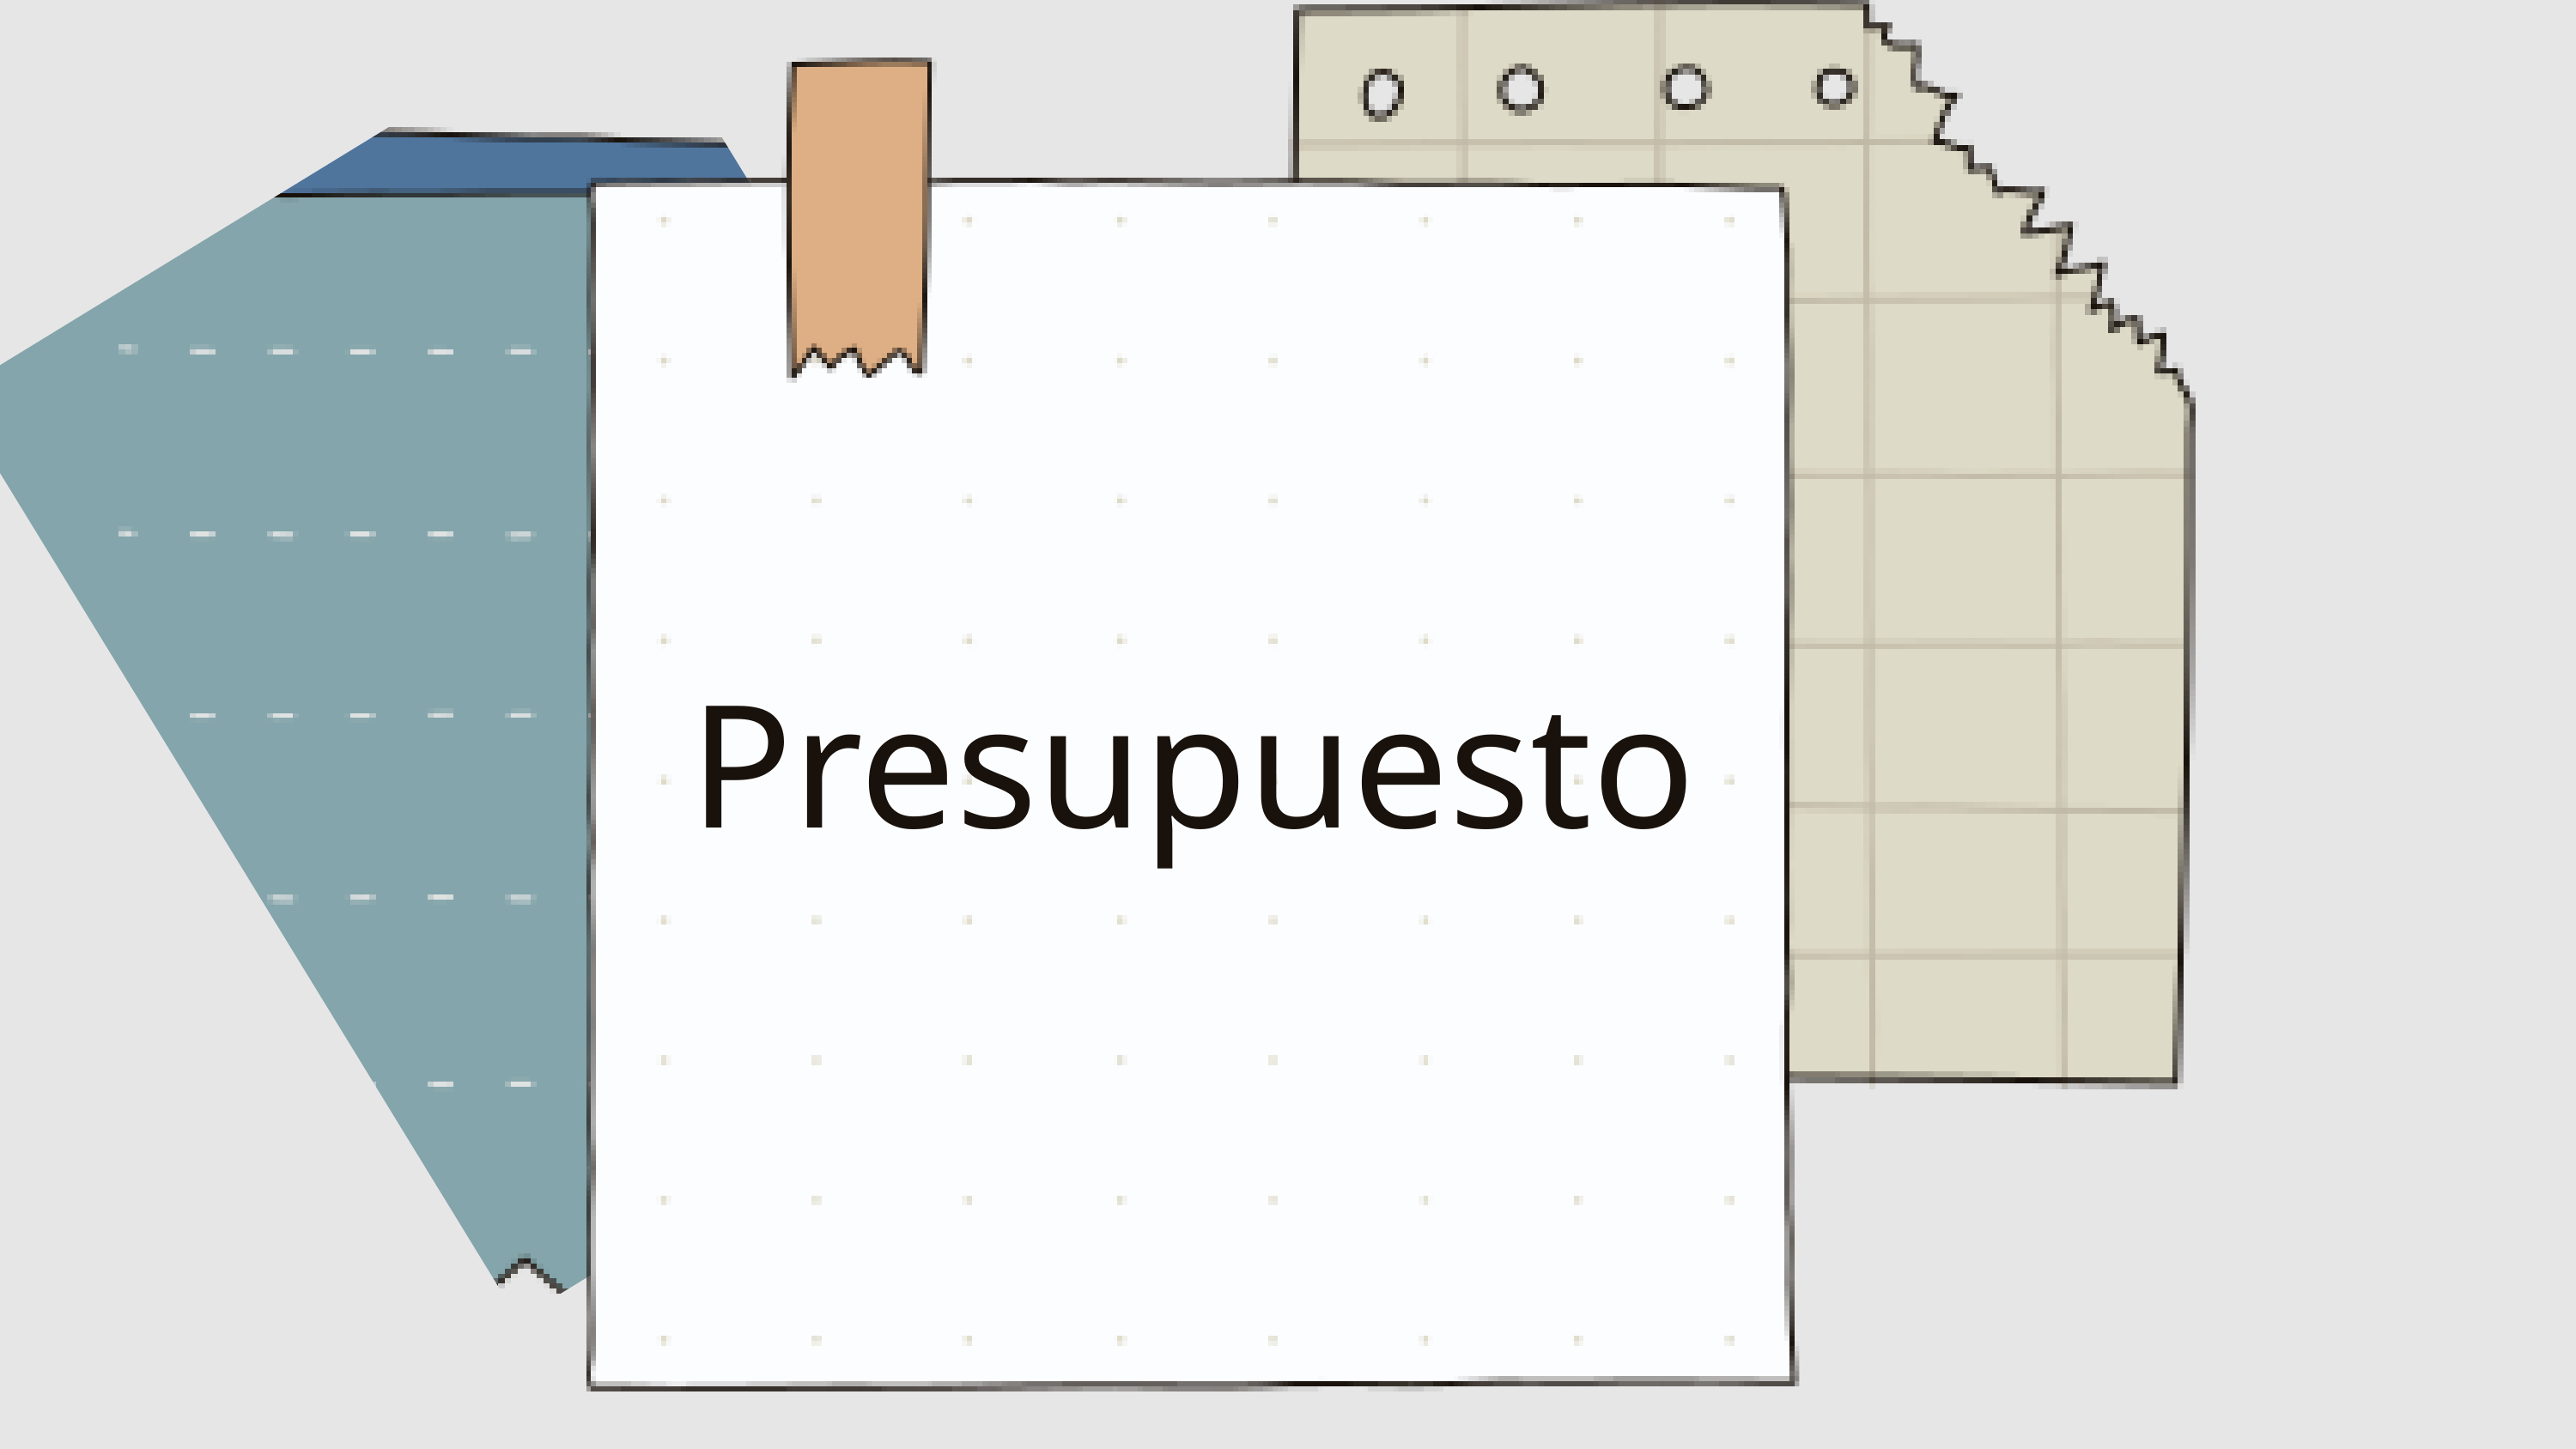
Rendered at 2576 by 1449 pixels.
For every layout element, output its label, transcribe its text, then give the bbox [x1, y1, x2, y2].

text_box Presupuesto [637, 623, 1749, 863]
text_box [1288, 0, 2202, 1089]
text_box [586, 58, 1800, 1391]
text_box [0, 0, 673, 1319]
